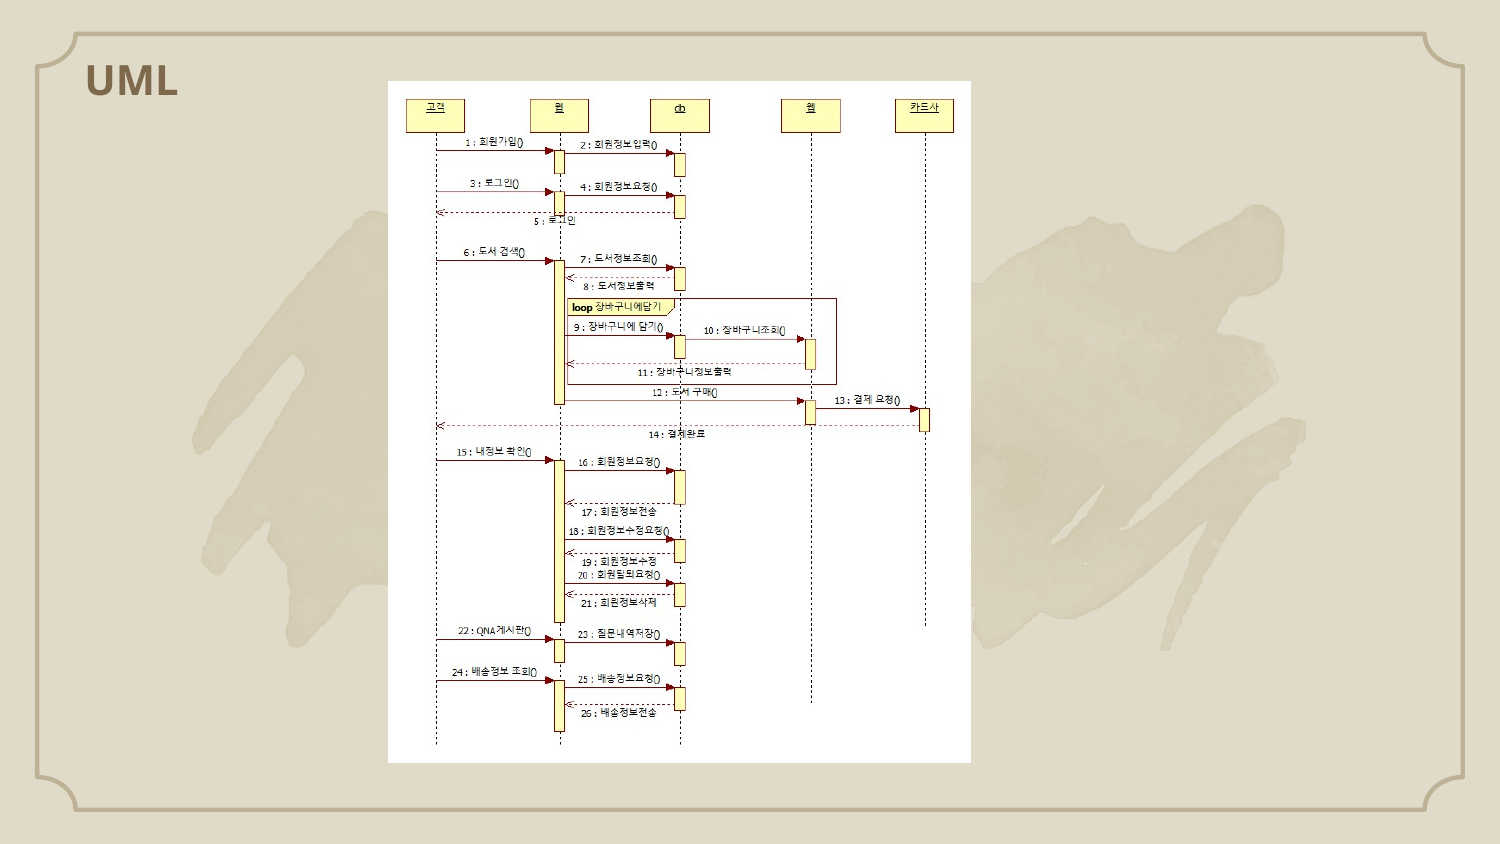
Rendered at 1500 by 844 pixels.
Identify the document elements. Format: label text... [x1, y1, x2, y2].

text_box UML [69, 38, 389, 101]
picture [388, 80, 971, 763]
